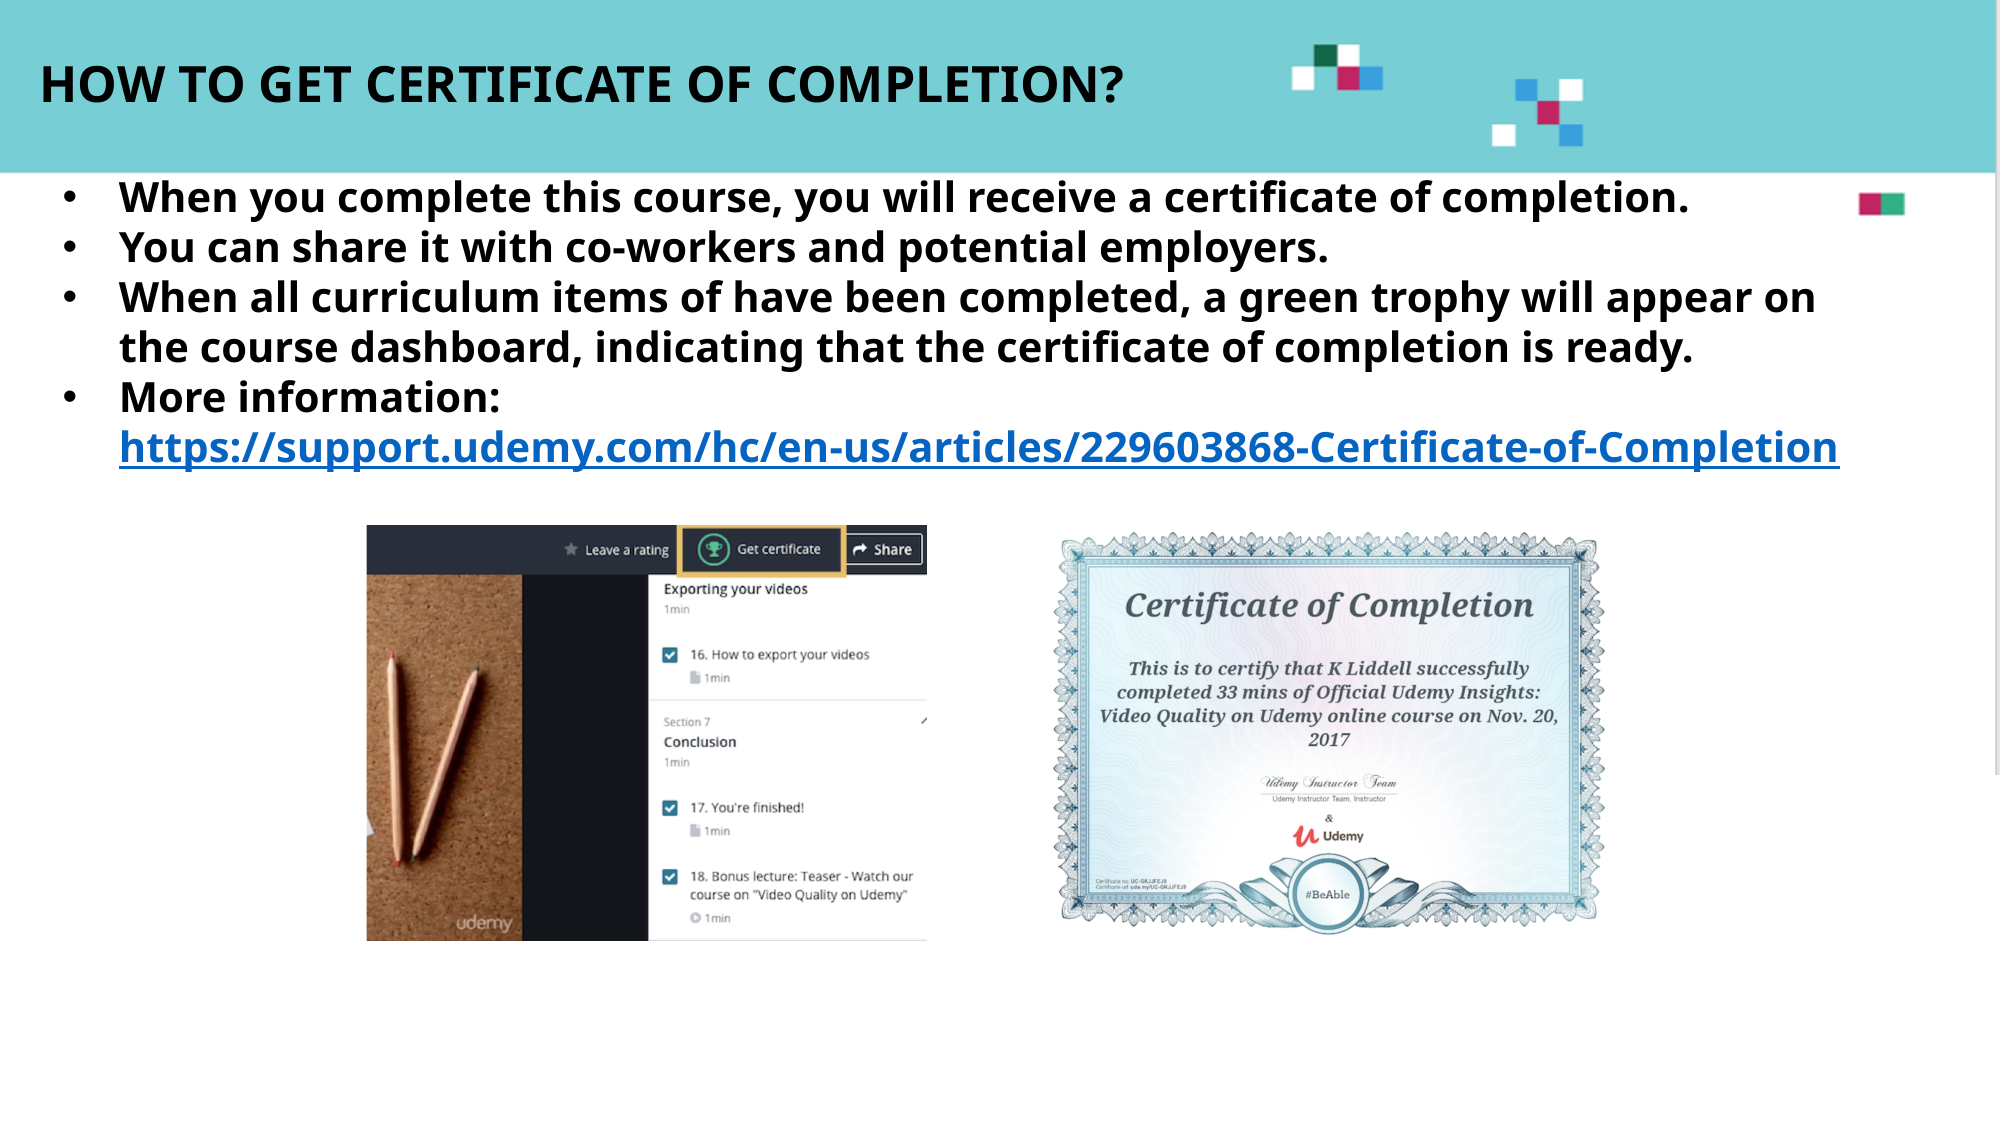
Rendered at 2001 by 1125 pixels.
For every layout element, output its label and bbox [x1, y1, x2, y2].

picture [0, 0, 2000, 941]
